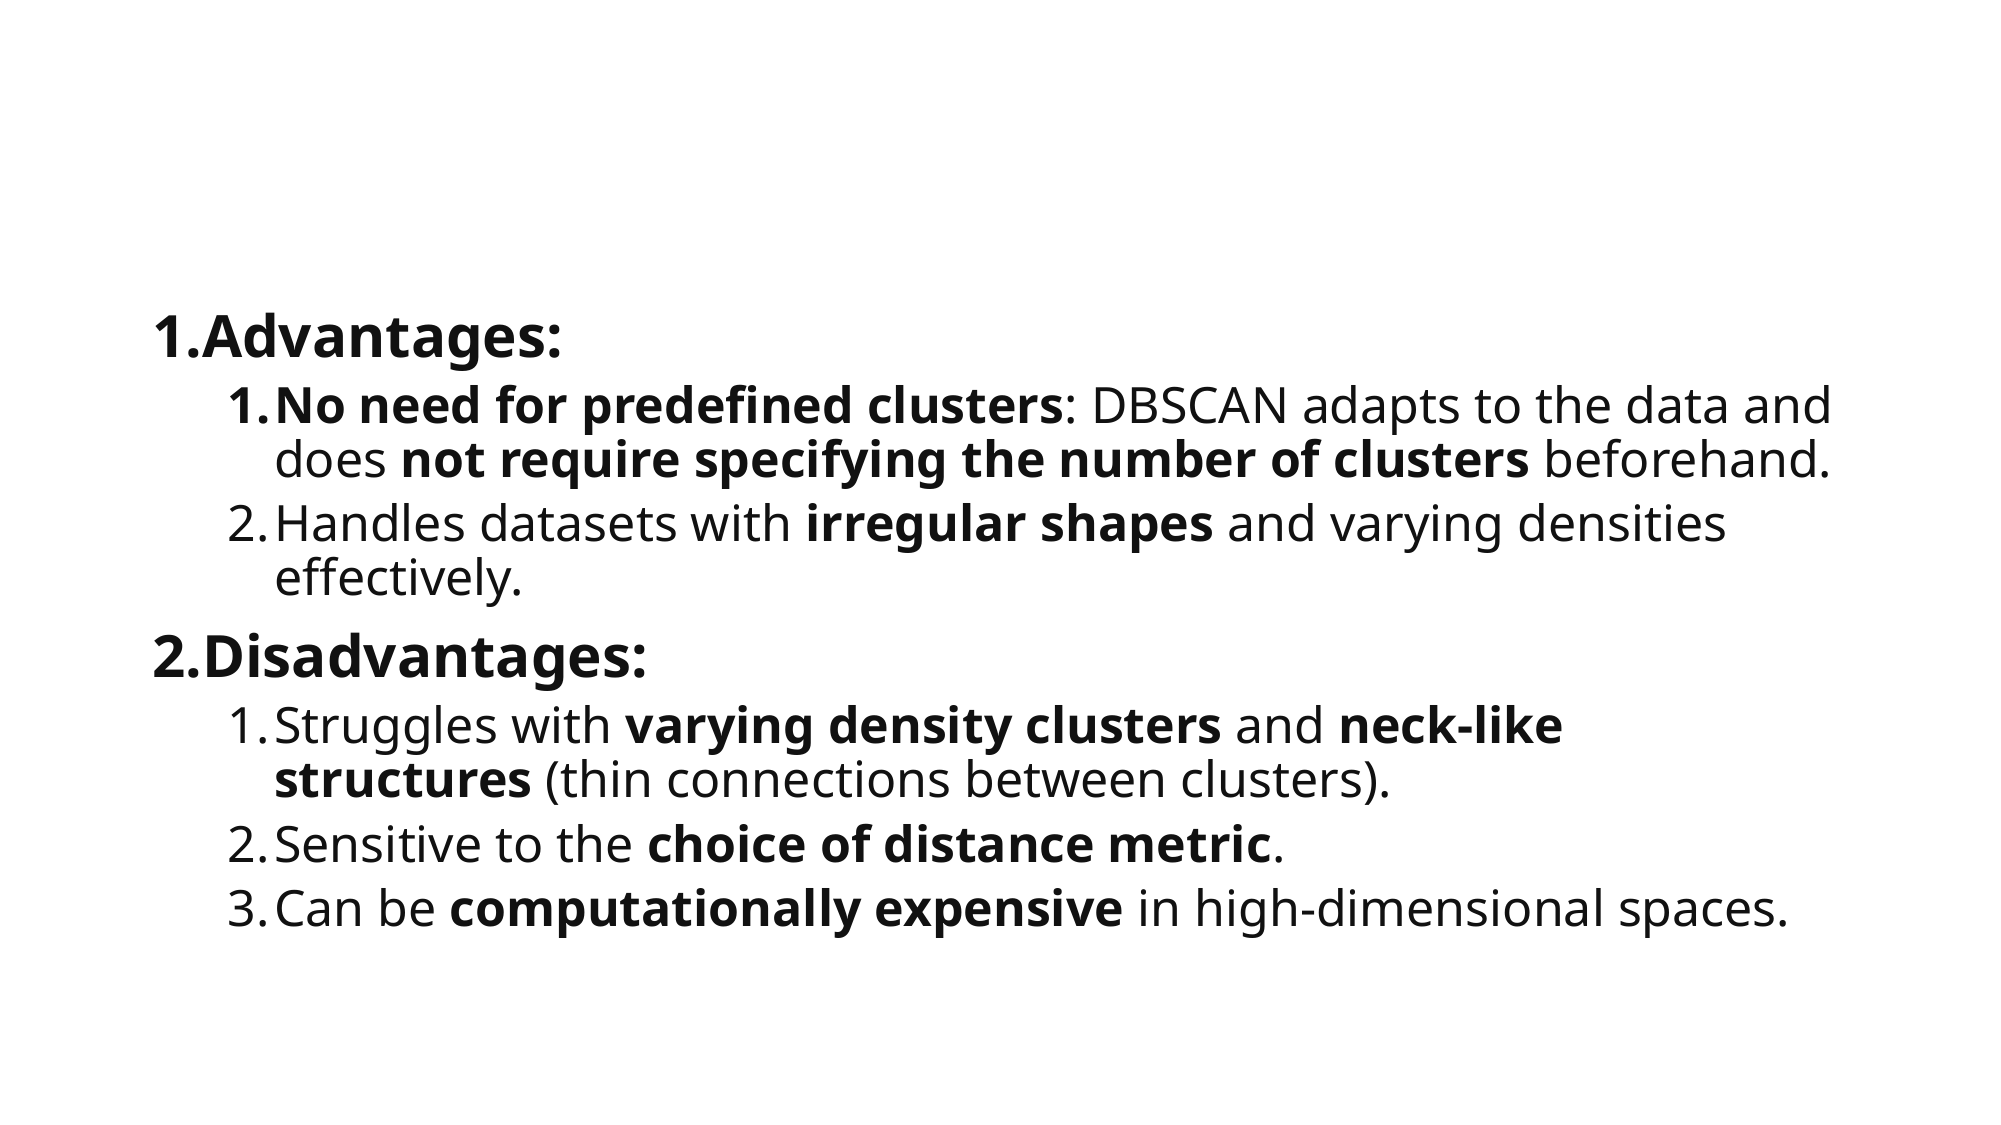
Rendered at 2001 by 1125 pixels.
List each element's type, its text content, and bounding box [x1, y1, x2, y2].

list Advantages: No need for predefined clusters: DBSCAN adapts to the data and does not require specifying the number of clusters beforehand. Handles datasets with irregular shapes and varying densities effectively. Disadvantages: Struggles with varying density clusters and neck-like structures (thin connections between clusters). Sensitive to the choice of distance metric. Can be computationally expensive in high-dimensional spaces. [137, 299, 1863, 1014]
